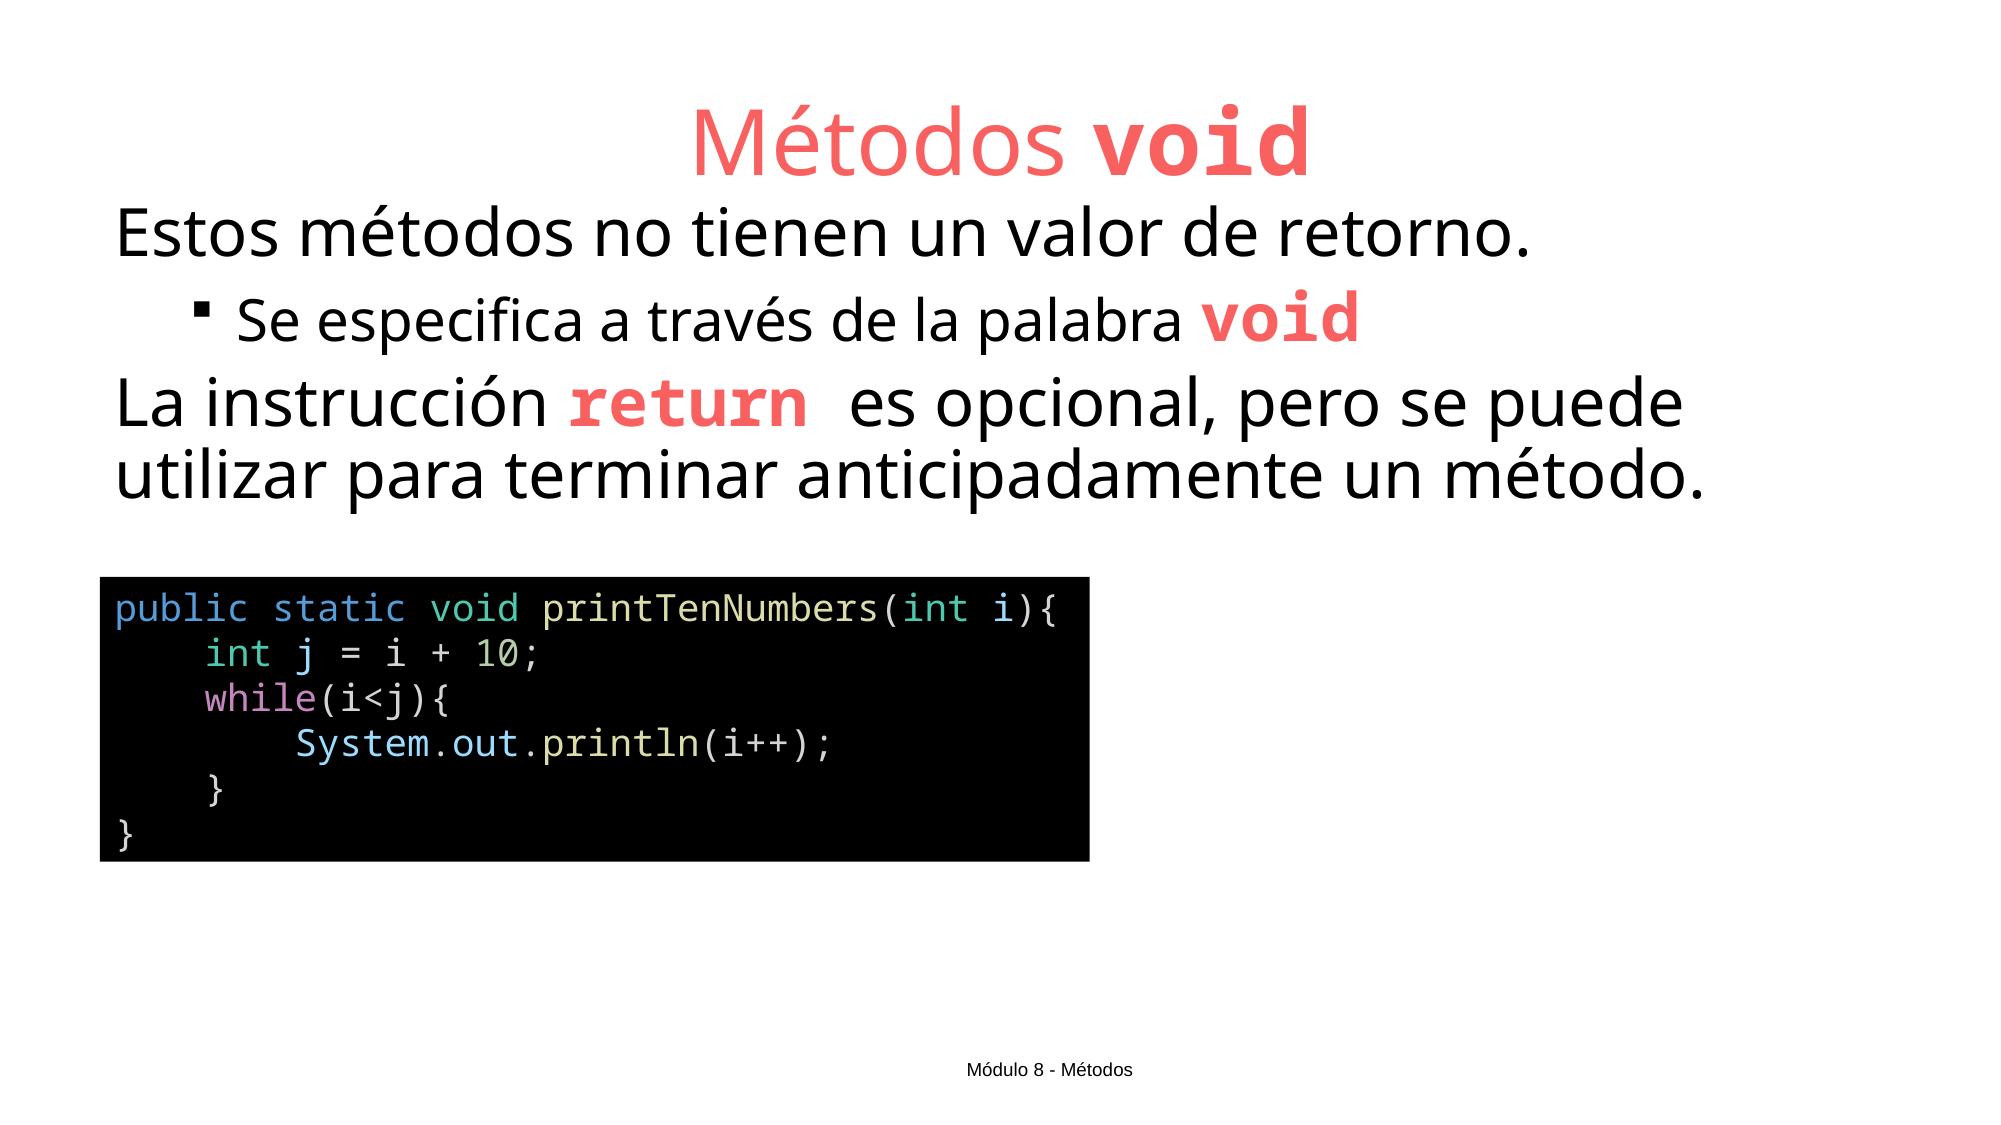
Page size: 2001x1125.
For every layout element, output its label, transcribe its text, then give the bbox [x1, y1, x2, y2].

title Métodos void [99, 45, 1900, 191]
list Estos métodos no tienen un valor de retorno. Se especifica a través de la palabra void La instrucción return es opcional, pero se puede utilizar para terminar anticipadamente un método. [99, 191, 1900, 619]
text_box public static void printTenNumbers(int i){ int j = i + 10; while(i<j){ System.out.println(i++); } } [99, 576, 1090, 862]
